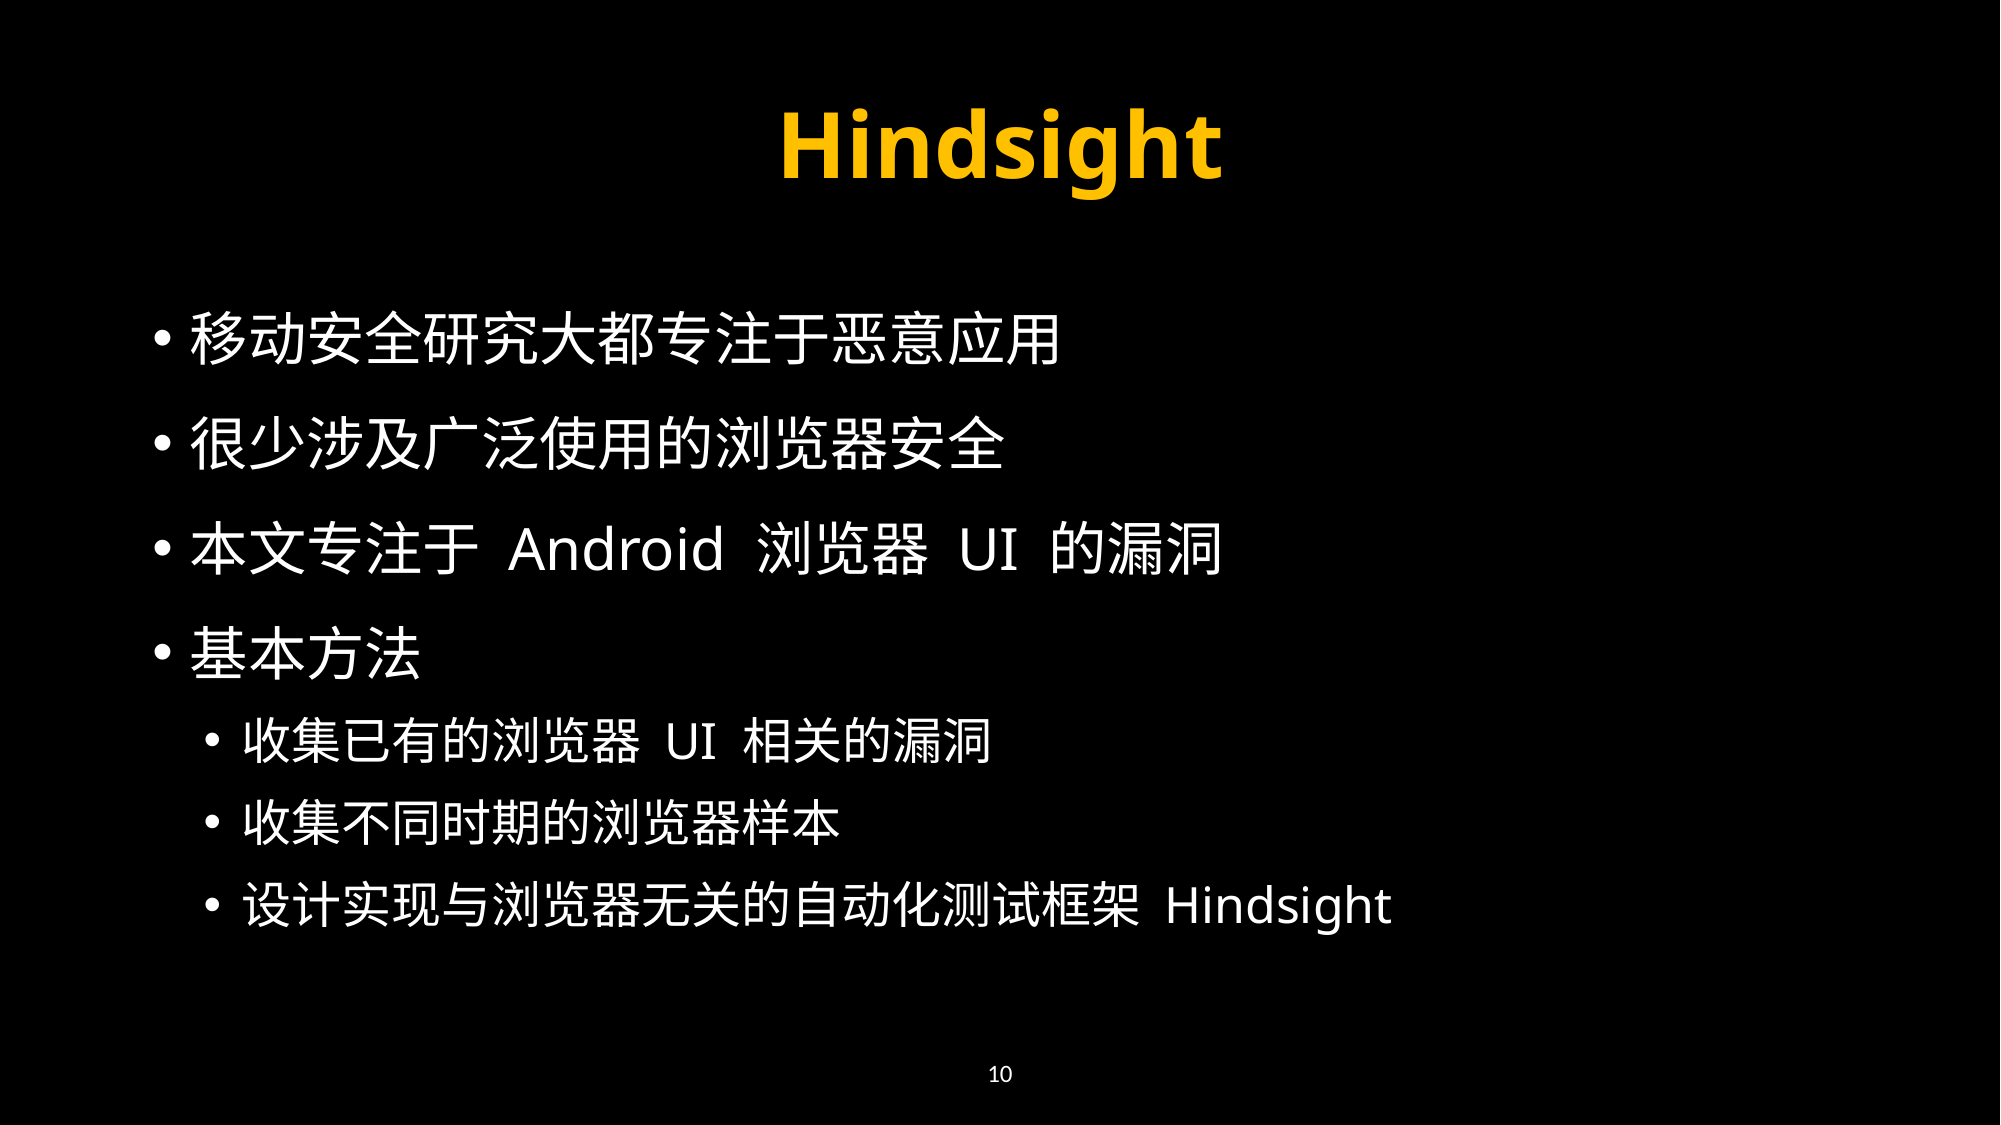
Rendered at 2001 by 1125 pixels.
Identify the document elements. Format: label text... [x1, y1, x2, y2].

slide_number 10 [774, 1042, 1225, 1103]
list 移动安全研究大都专注于恶意应用 很少涉及广泛使用的浏览器安全 本文专注于 Android 浏览器 UI 的漏洞 基本方法 收集已有的浏览器 UI 相关的漏洞 收集不同时期的浏览器样本 设计实现与浏览器无关的自动化测试框架 Hindsight [137, 280, 1863, 1014]
title Hindsight [137, 59, 1863, 238]
